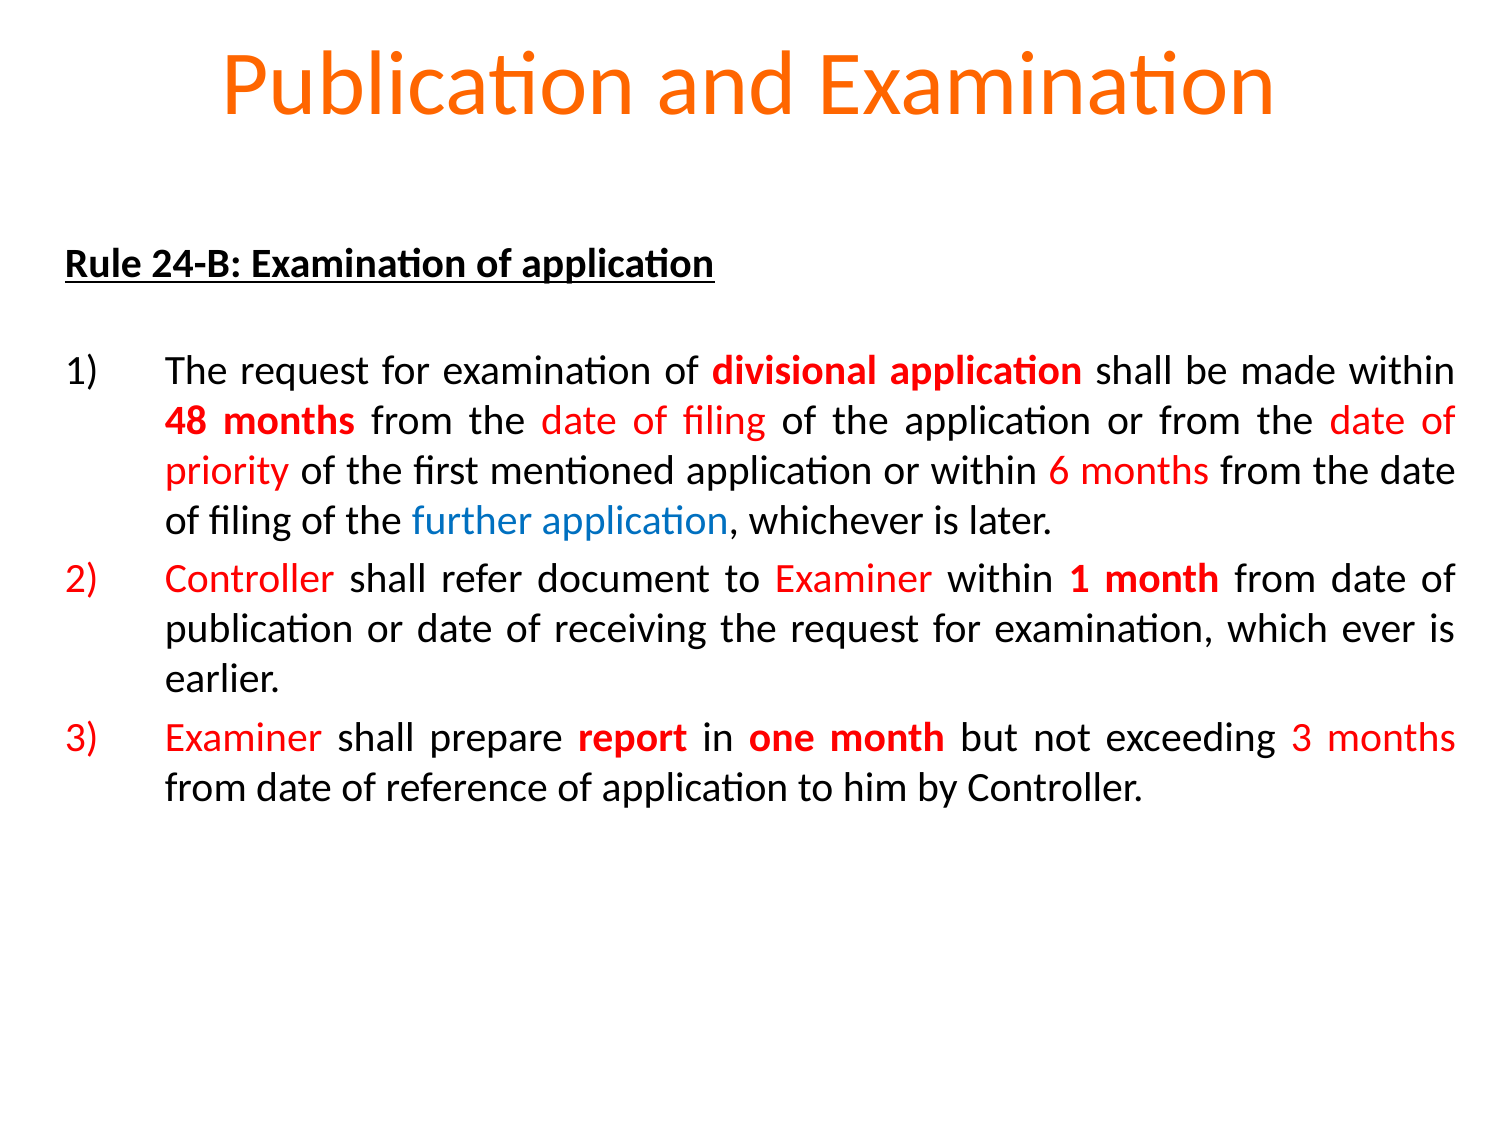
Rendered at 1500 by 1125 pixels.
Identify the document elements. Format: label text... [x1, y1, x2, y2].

title Publication and Examination [37, 7, 1463, 141]
text_box Rule 24-B: Examination of application The request for examination of divisional application shall be made within 48 months from the date of filing of the application or from the date of priority of the first mentioned application or within 6 months from the date of filing of the further application, whichever is later. Controller shall refer document to Examiner within 1 month from date of publication or date of receiving the request for examination, which ever is earlier. Examiner shall prepare report in one month but not exceeding 3 months from date of reference of application to him by Controller. [50, 238, 1471, 1125]
